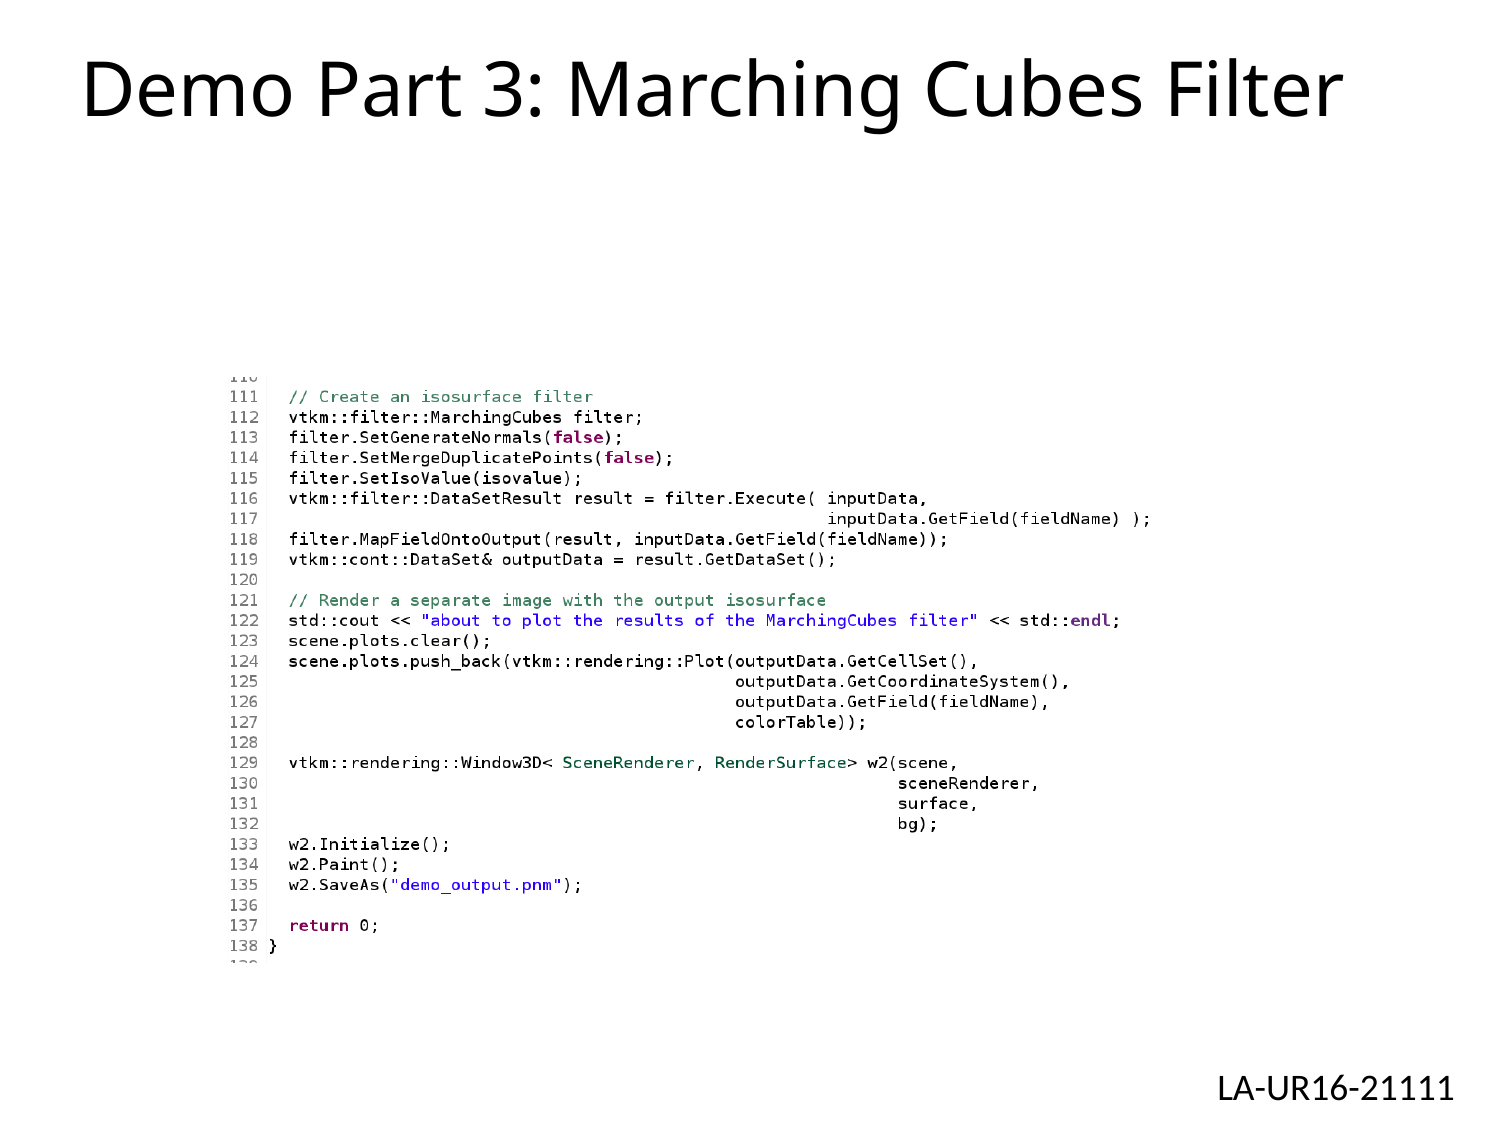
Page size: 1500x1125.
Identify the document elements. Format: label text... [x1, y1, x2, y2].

text_box LA-UR16-21111 [1182, 1055, 1490, 1116]
title Demo Part 3: Marching Cubes Filter [64, 16, 1430, 169]
picture [228, 377, 1183, 963]
